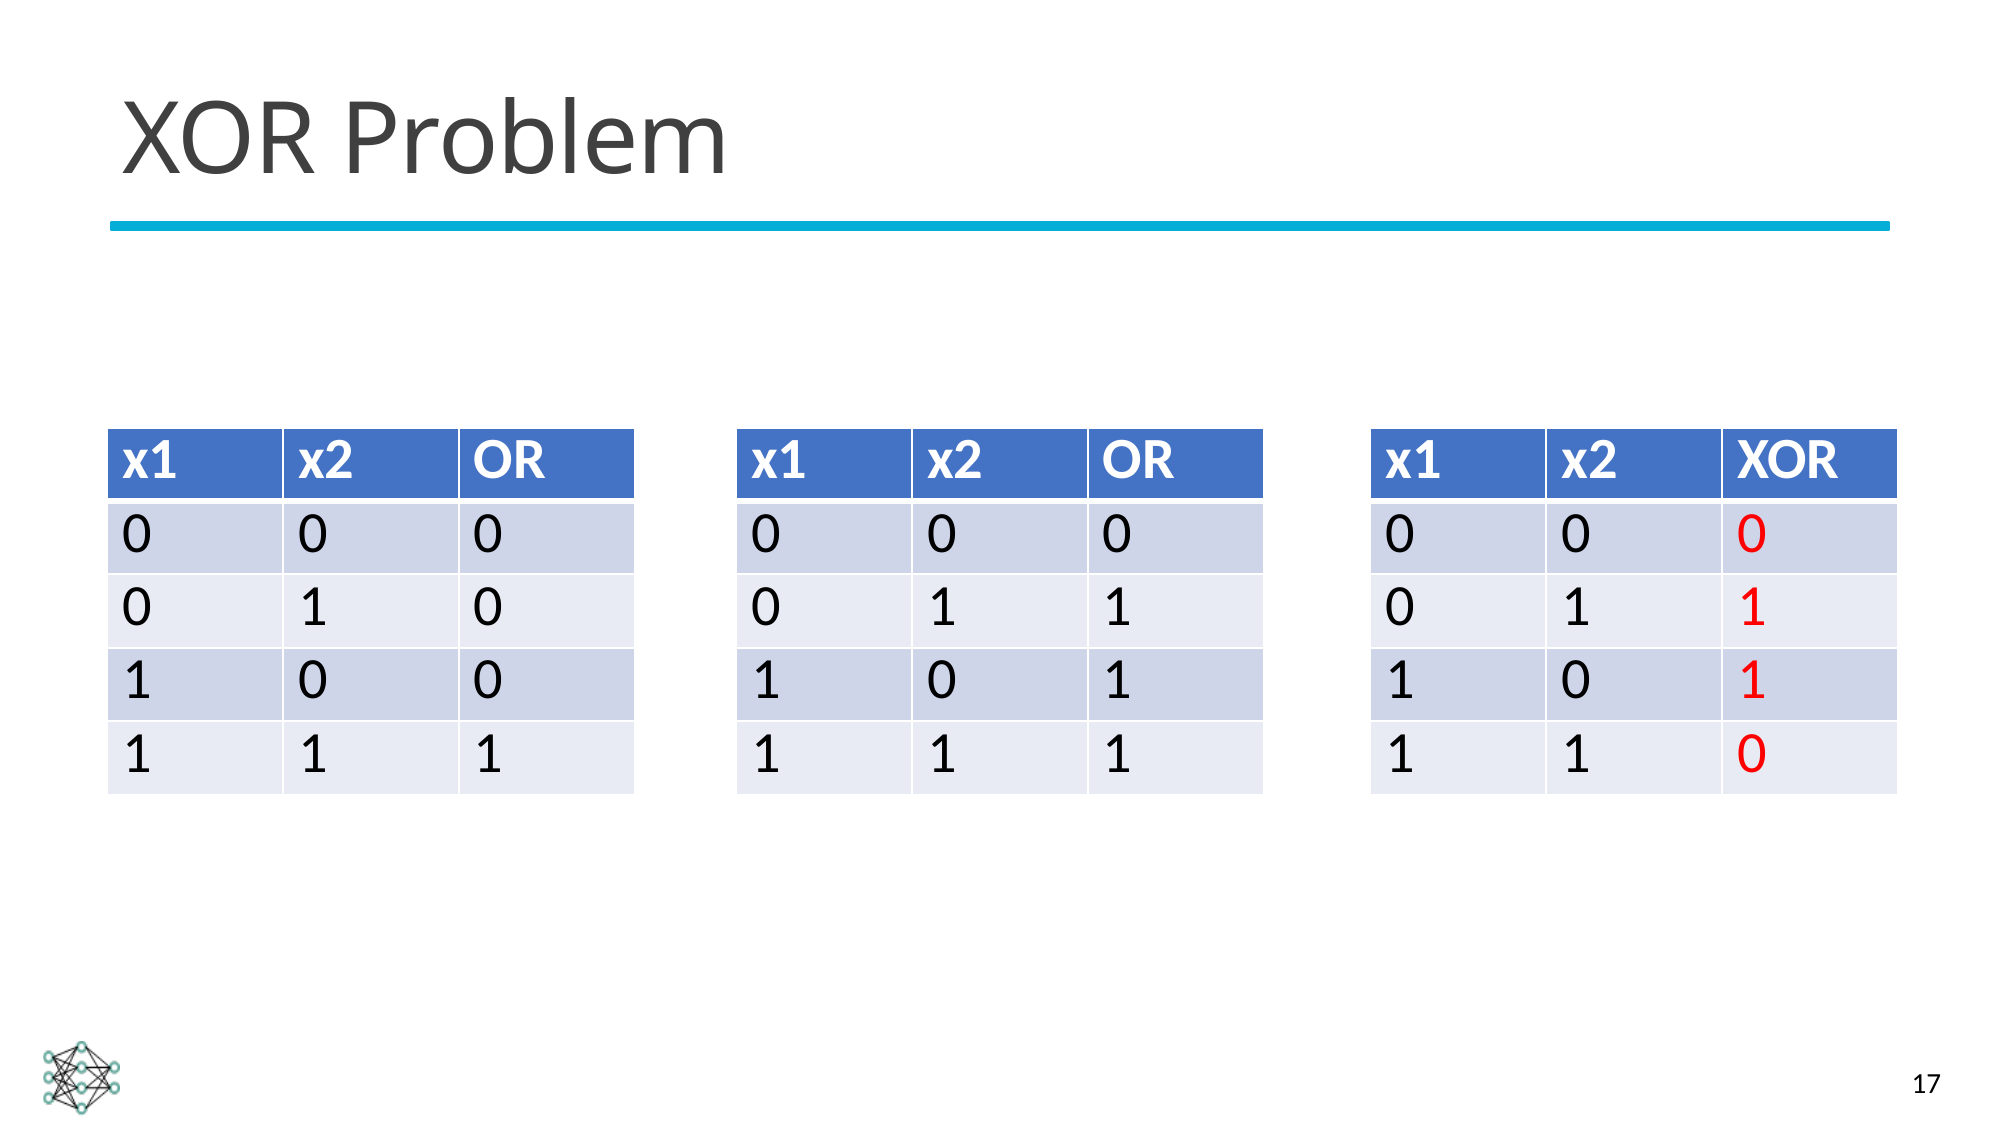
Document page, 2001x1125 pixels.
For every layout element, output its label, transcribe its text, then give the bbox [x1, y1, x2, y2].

table_cell 1 [1371, 649, 1545, 720]
table_cell 1 [1089, 649, 1263, 720]
table_cell 0 [1547, 649, 1721, 720]
table_cell 0 [1371, 575, 1545, 647]
table_cell 1 [108, 722, 282, 794]
table_cell 0 [460, 504, 634, 573]
table_cell 0 [1723, 722, 1897, 794]
table_cell 1 [1723, 575, 1897, 647]
table_header OR [1089, 429, 1263, 498]
table_header x2 [284, 429, 458, 498]
table_cell 1 [284, 575, 458, 647]
table_cell 0 [913, 649, 1087, 720]
table_cell 0 [108, 504, 282, 573]
table_cell 0 [108, 575, 282, 647]
table_cell 0 [284, 649, 458, 720]
table_header x2 [1547, 429, 1721, 498]
picture [43, 1041, 120, 1116]
table_cell 0 [460, 649, 634, 720]
table_cell 0 [737, 504, 911, 573]
table_cell 1 [913, 575, 1087, 647]
table_cell 1 [460, 722, 634, 794]
table_cell 0 [1089, 504, 1263, 573]
table_cell 1 [1547, 722, 1721, 794]
table_cell 0 [737, 575, 911, 647]
table_cell 0 [913, 504, 1087, 573]
table_header x2 [913, 429, 1087, 498]
table_header OR [460, 429, 634, 498]
table_header x1 [1371, 429, 1545, 498]
table_cell 1 [1547, 575, 1721, 647]
table_cell 0 [1723, 504, 1897, 573]
table_cell 1 [737, 649, 911, 720]
table_cell 1 [1371, 722, 1545, 794]
table_cell 1 [284, 722, 458, 794]
table_cell 1 [1089, 575, 1263, 647]
table_cell 1 [1089, 722, 1263, 794]
table_header XOR [1723, 429, 1897, 498]
table_cell 1 [913, 722, 1087, 794]
table_cell 1 [108, 649, 282, 720]
title XOR Problem [107, 58, 1899, 228]
table_cell 0 [1371, 504, 1545, 573]
table_cell 0 [1547, 504, 1721, 573]
table_cell 1 [737, 722, 911, 794]
table_cell 0 [460, 575, 634, 647]
table_cell 1 [1723, 649, 1897, 720]
slide_number 17 [1740, 1052, 1957, 1113]
table_header x1 [737, 429, 911, 498]
table_header x1 [108, 429, 282, 498]
table_cell 0 [284, 504, 458, 573]
